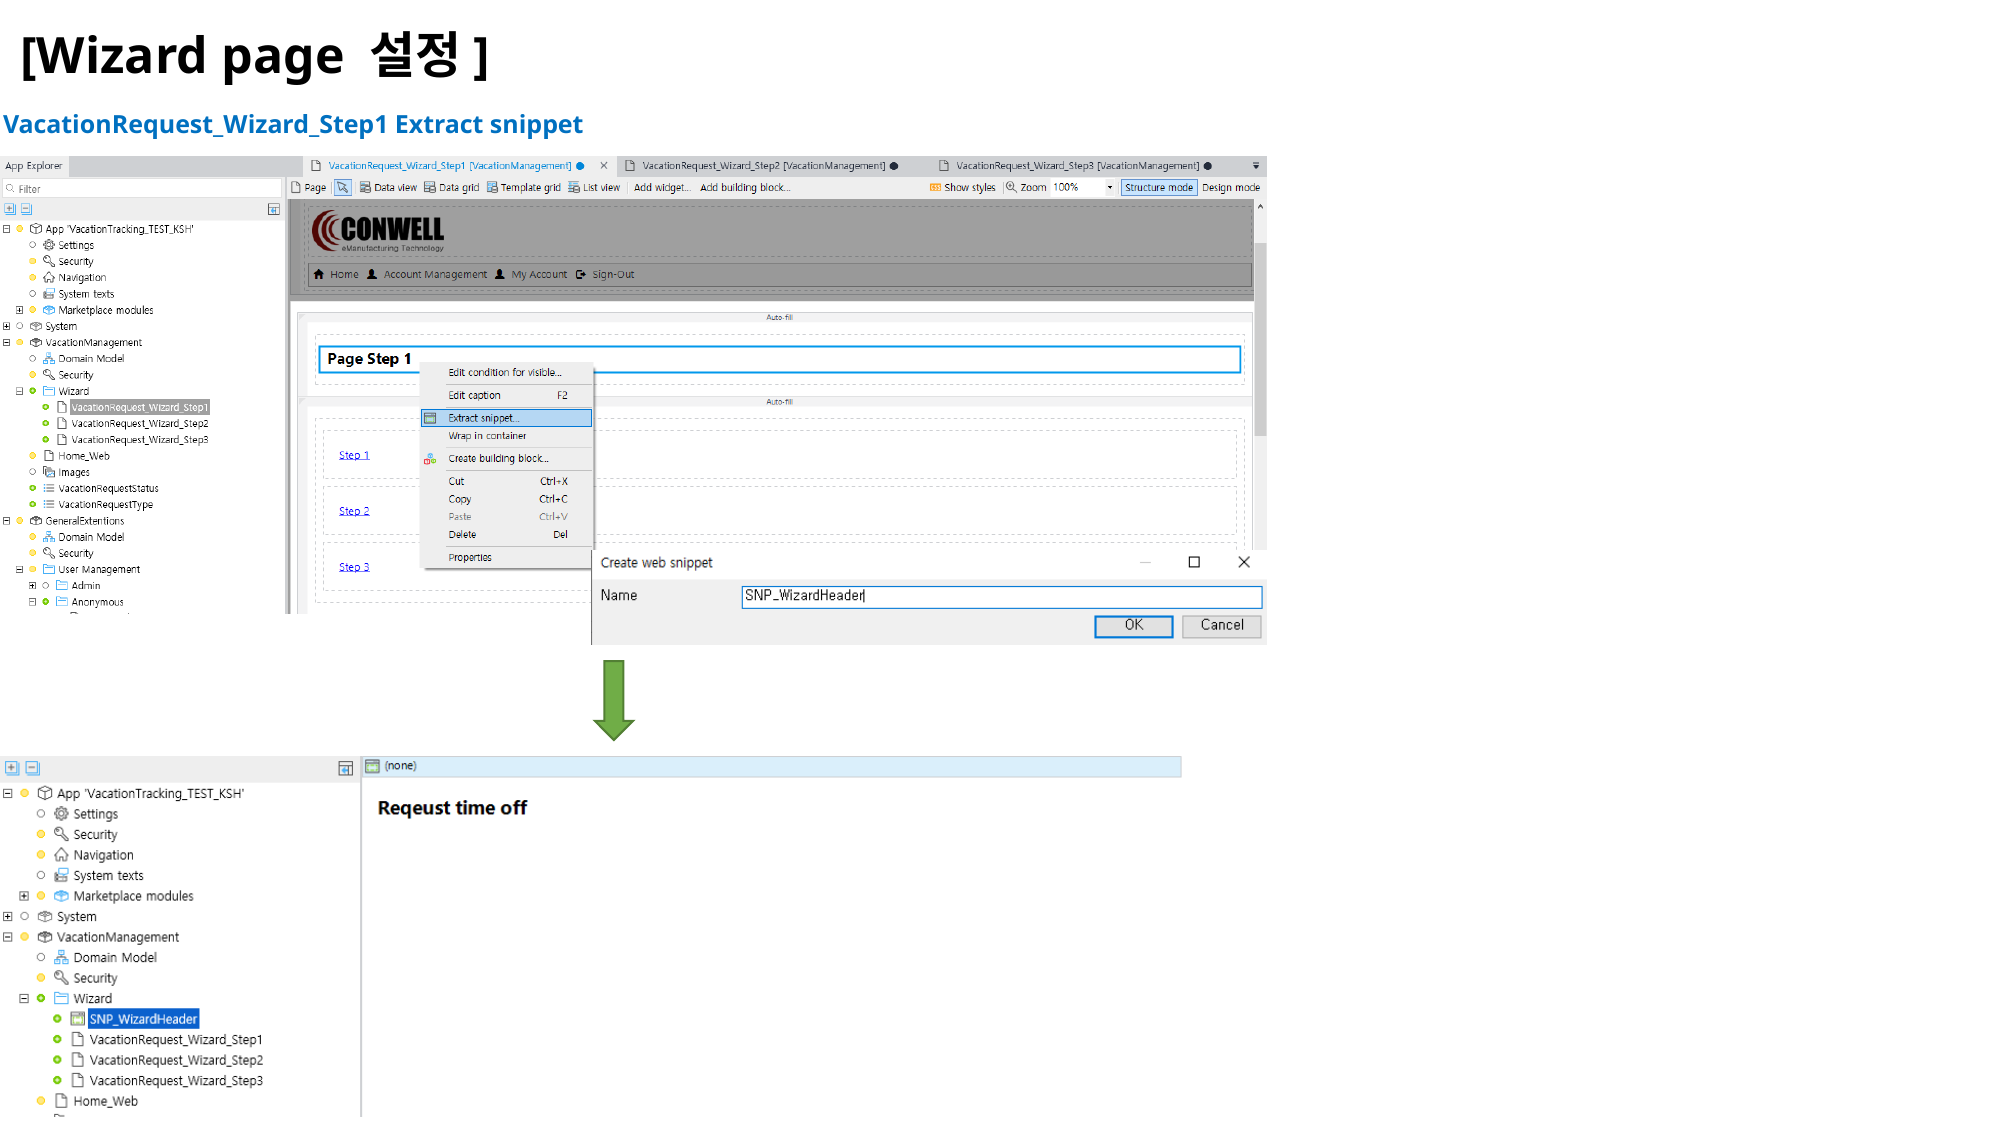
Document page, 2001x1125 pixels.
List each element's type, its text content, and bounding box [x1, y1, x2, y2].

picture [0, 756, 1333, 1117]
text_box [592, 660, 636, 742]
text_box VacationRequest_Wizard_Step1 Extract snippet [0, 101, 1514, 147]
picture [0, 156, 1267, 645]
text_box [Wizard page 설정] [5, 15, 506, 91]
